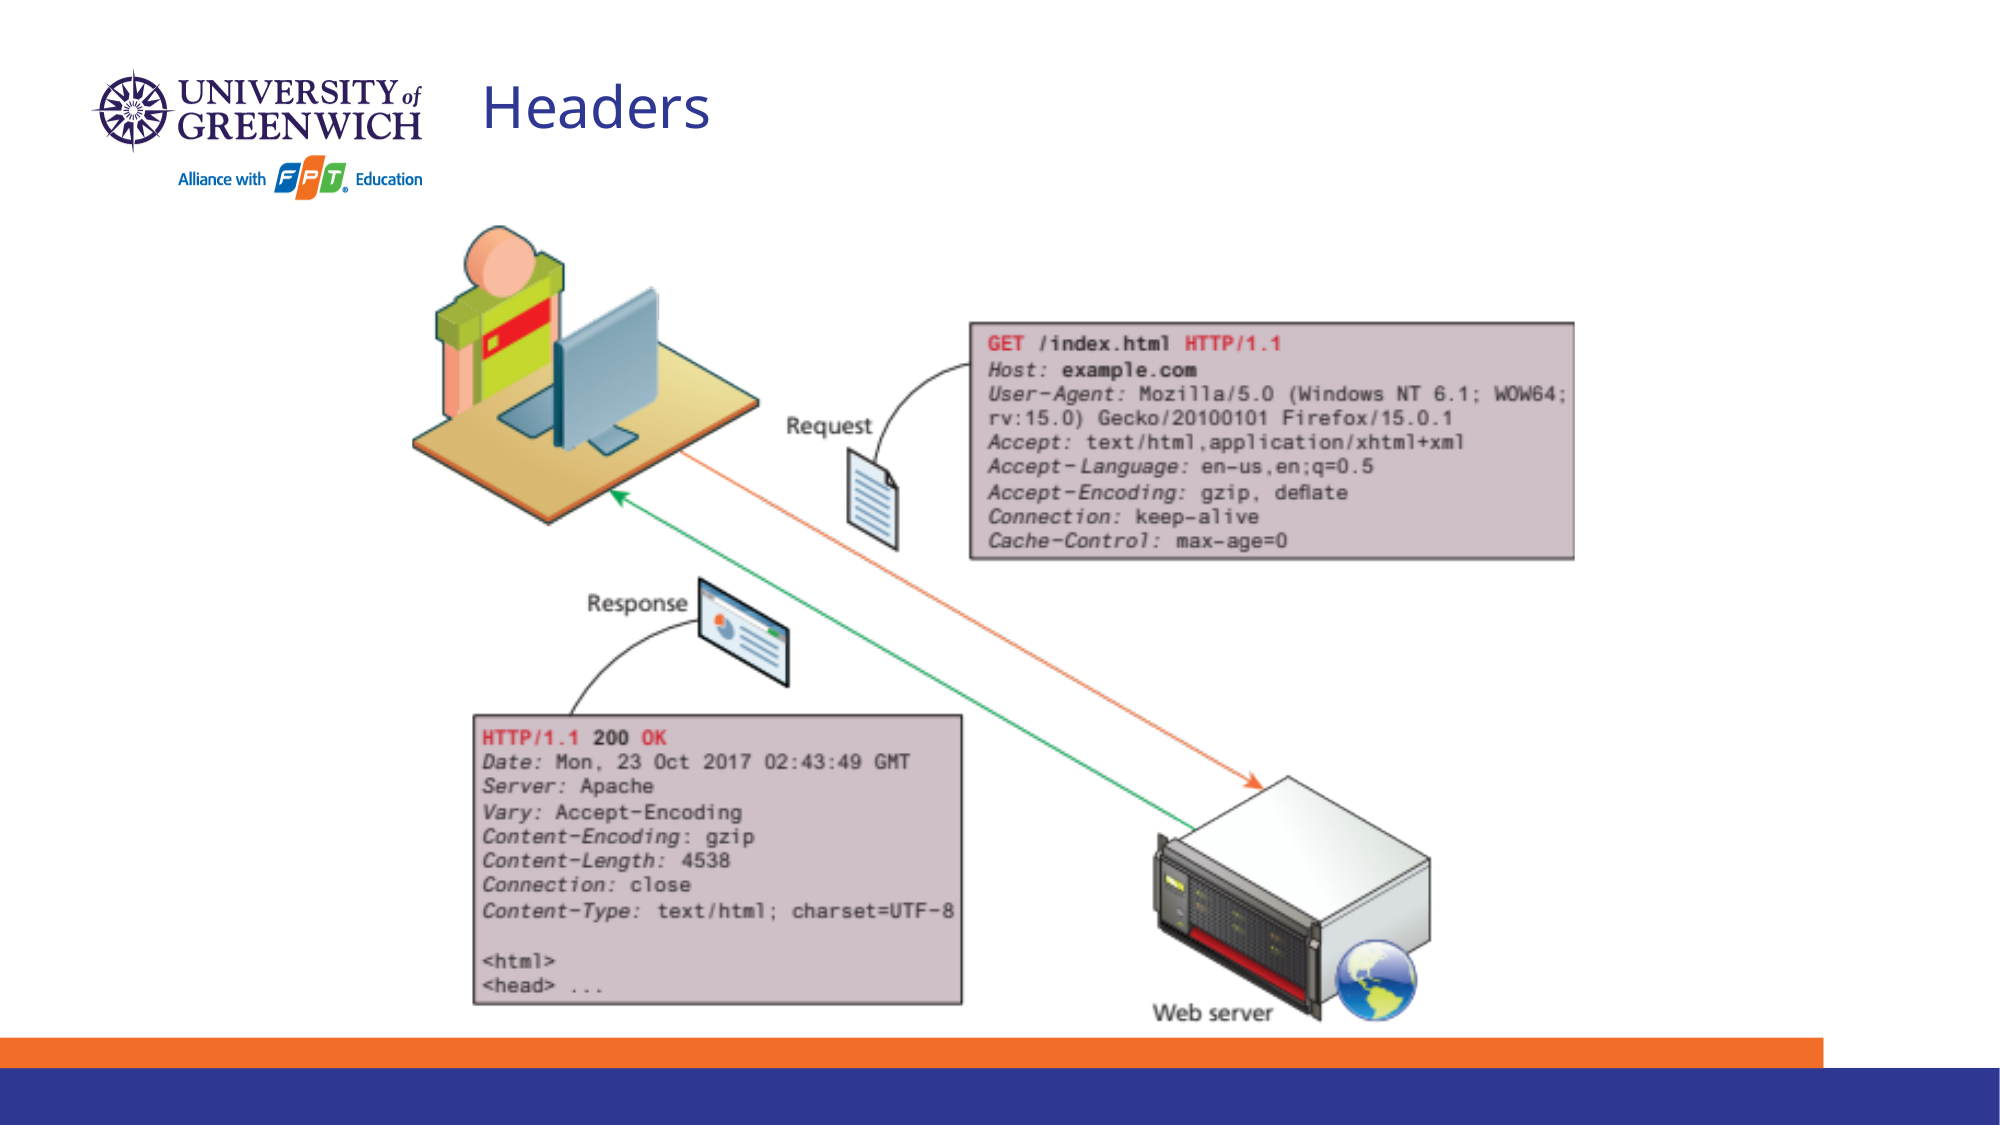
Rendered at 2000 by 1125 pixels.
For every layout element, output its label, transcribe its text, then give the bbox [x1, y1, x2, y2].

picture [0, 0, 2000, 1125]
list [411, 224, 1575, 1026]
title Headers [464, 22, 1900, 189]
